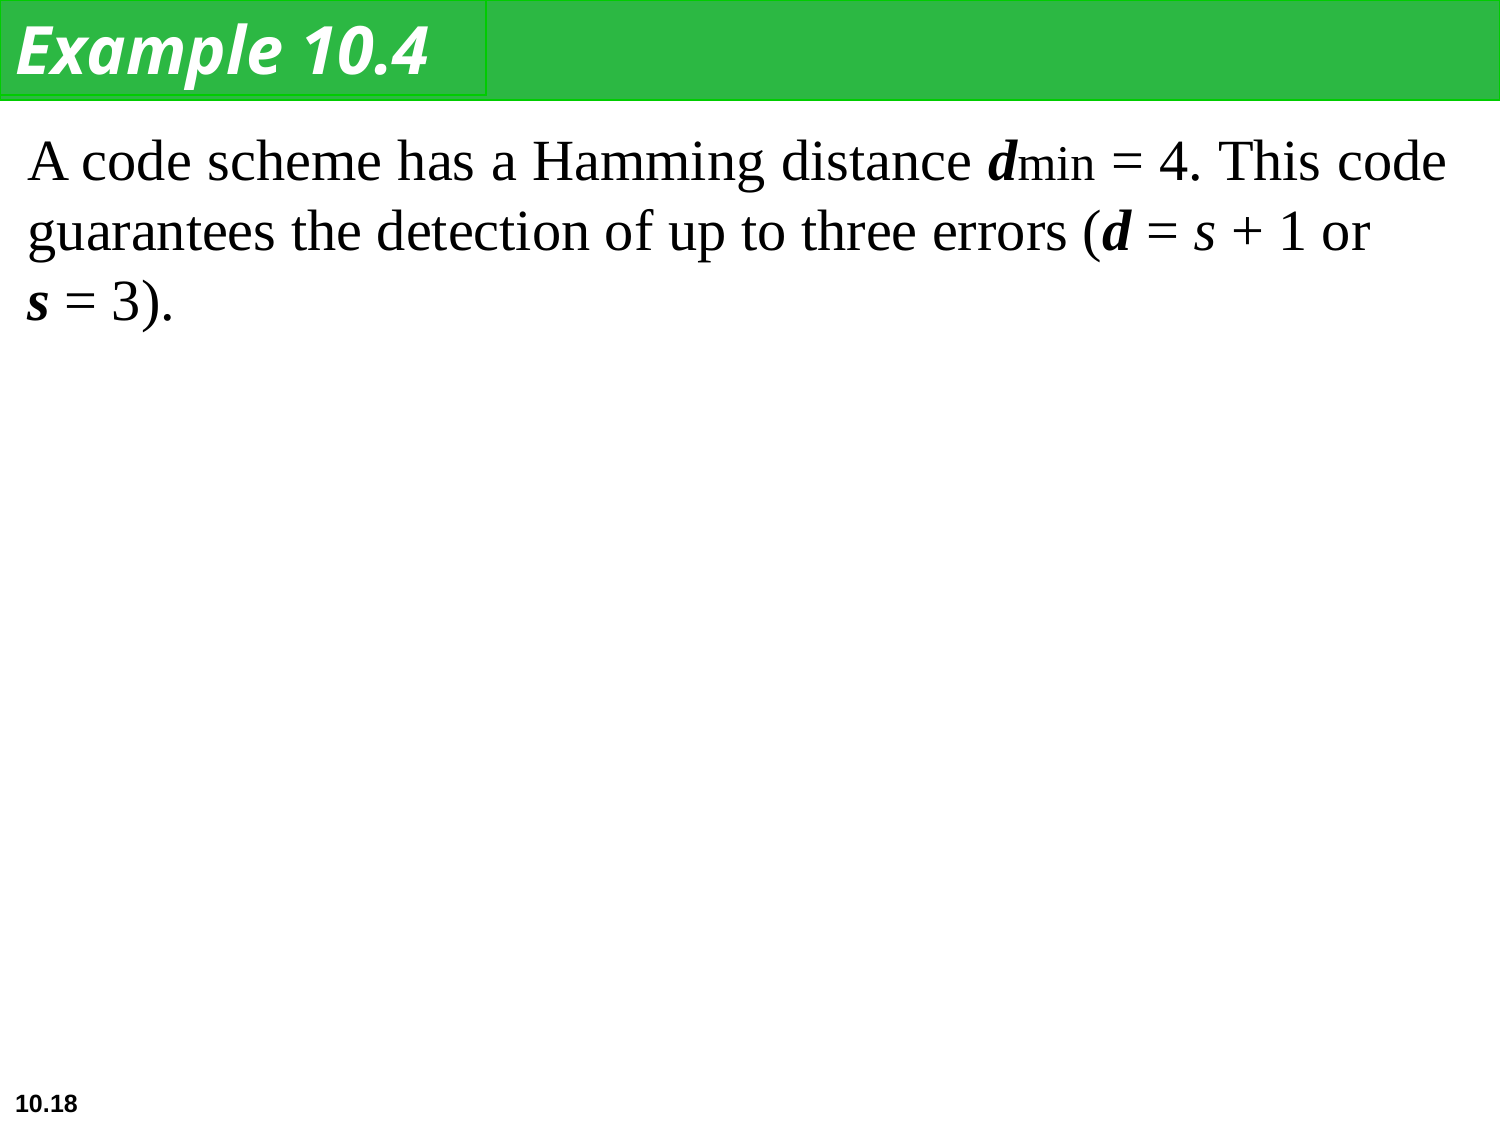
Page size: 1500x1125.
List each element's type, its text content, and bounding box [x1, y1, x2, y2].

text_box A code scheme has a Hamming distance dmin = 4. This code guarantees the detection of up to three errors (d = s + 1 or s = 3). [12, 114, 1463, 340]
text_box 10.‹#› [0, 1049, 313, 1125]
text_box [0, 0, 1500, 101]
